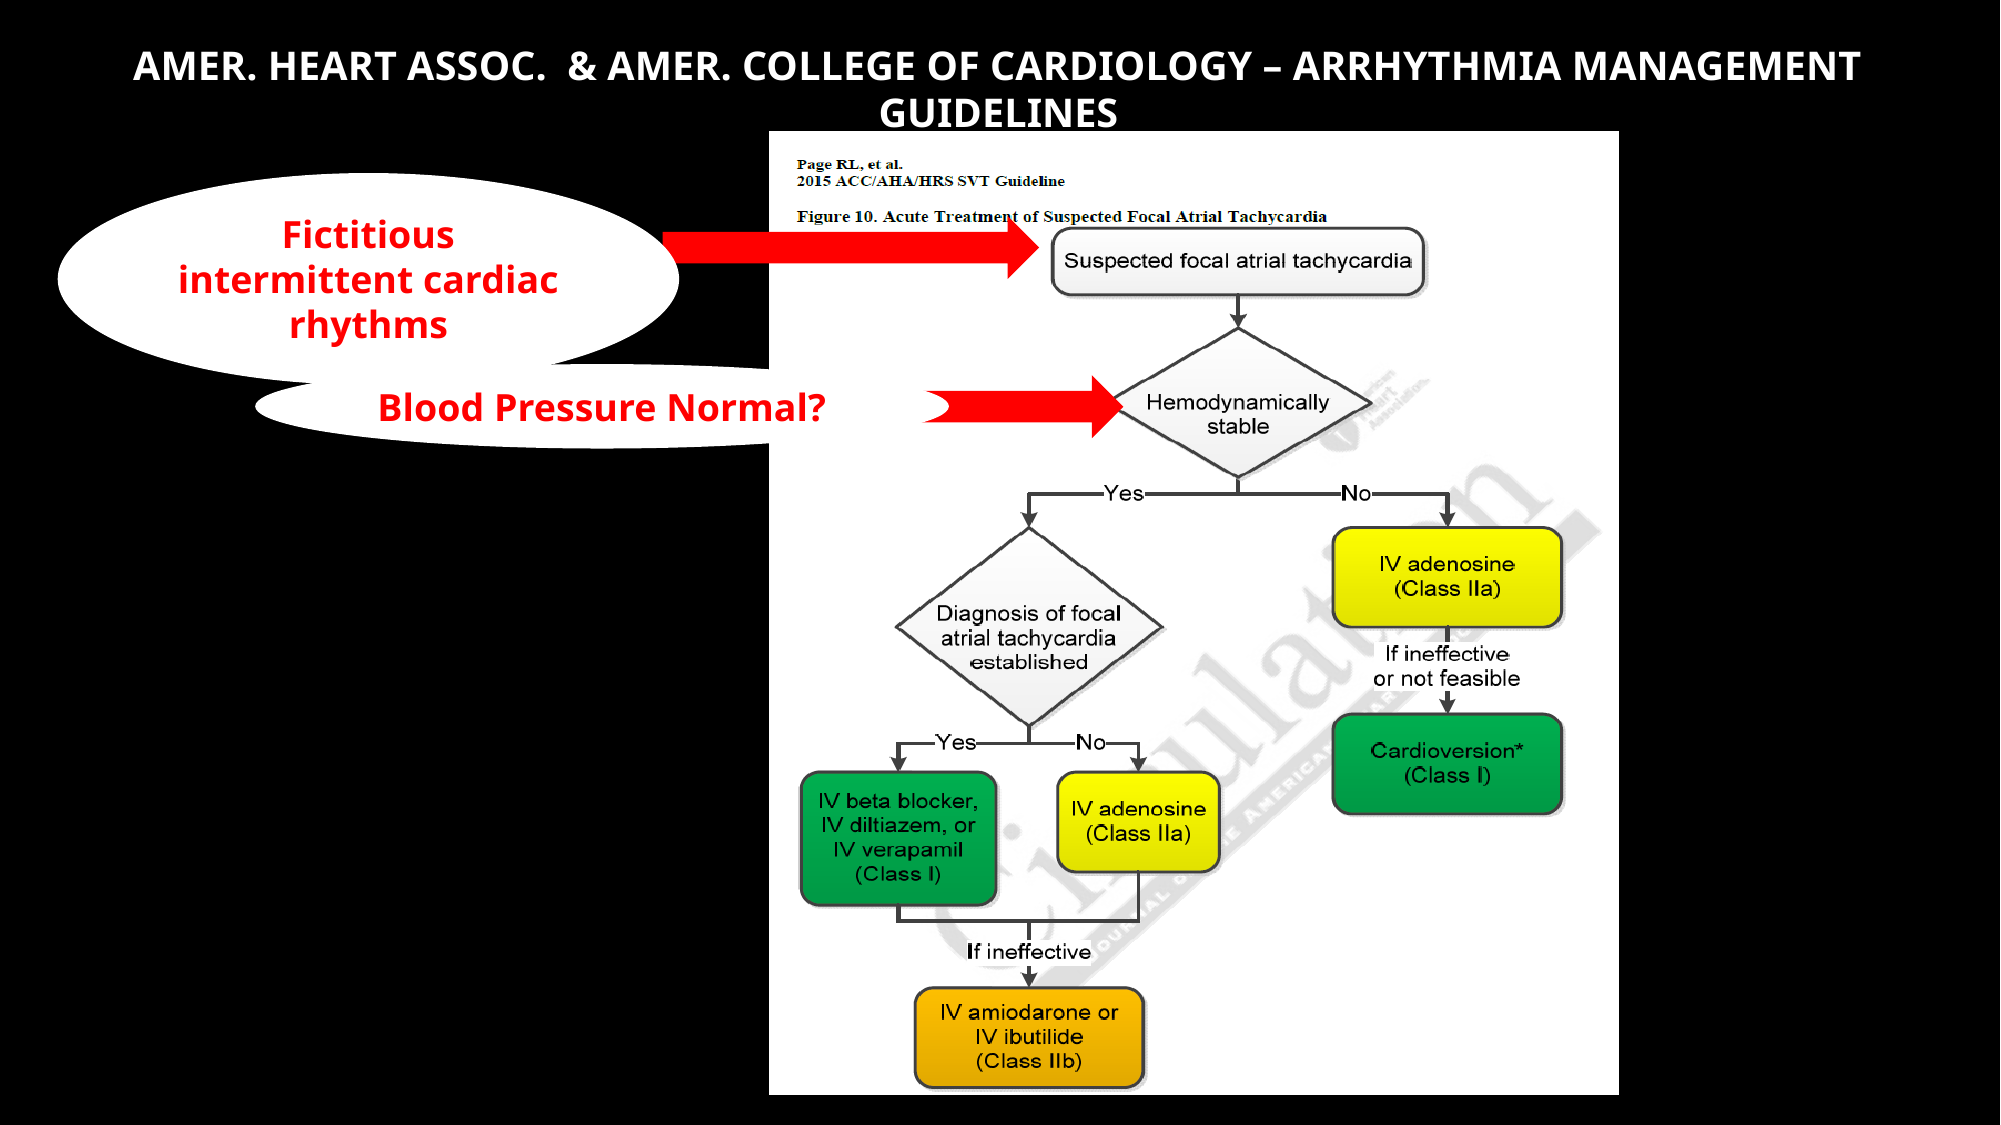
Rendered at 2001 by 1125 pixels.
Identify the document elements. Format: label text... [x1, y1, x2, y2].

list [769, 131, 1619, 1095]
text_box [57, 172, 1040, 323]
title Amer. Heart assoc. & Amer. College of cardiology – arrhythmia management guidelines [49, 32, 1949, 144]
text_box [254, 363, 1124, 450]
